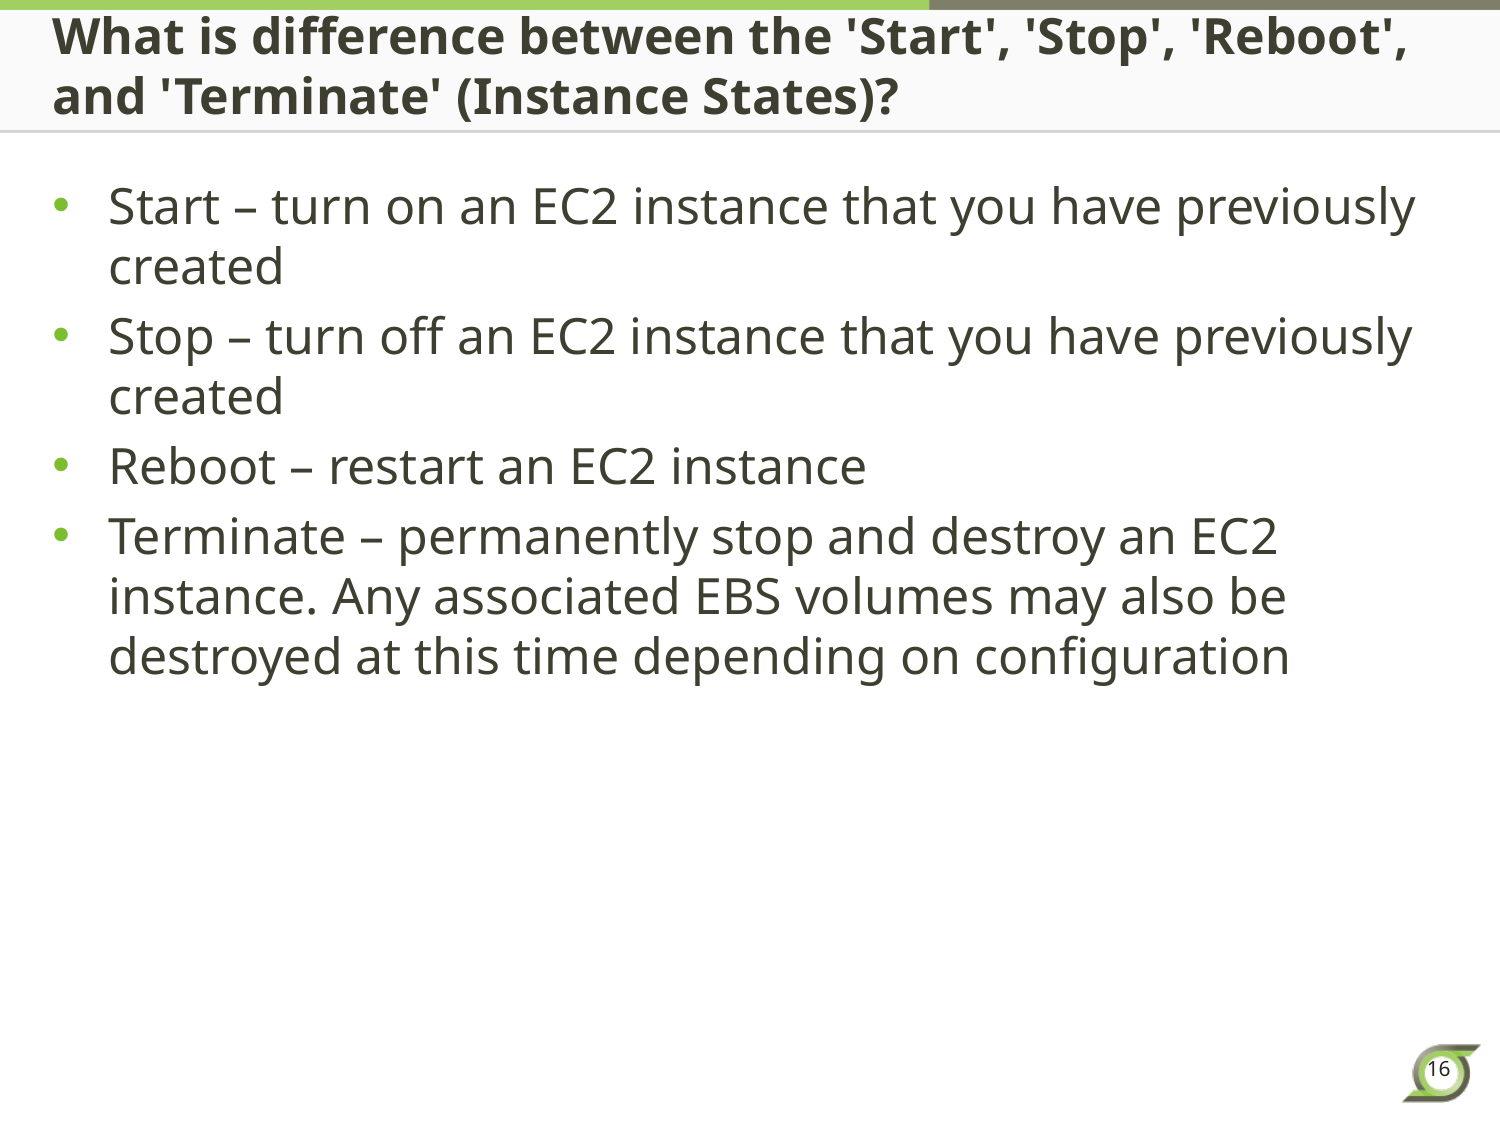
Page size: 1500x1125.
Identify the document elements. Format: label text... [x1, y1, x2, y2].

title What is difference between the 'Start', 'Stop', 'Reboot', and 'Terminate' (Instance States)? [37, 18, 1454, 112]
list Start – turn on an EC2 instance that you have previously created Stop – turn off an EC2 instance that you have previously created Reboot – restart an EC2 instance Terminate – permanently stop and destroy an EC2 instance. Any associated EBS volumes may also be destroyed at this time depending on configuration [37, 166, 1454, 1007]
